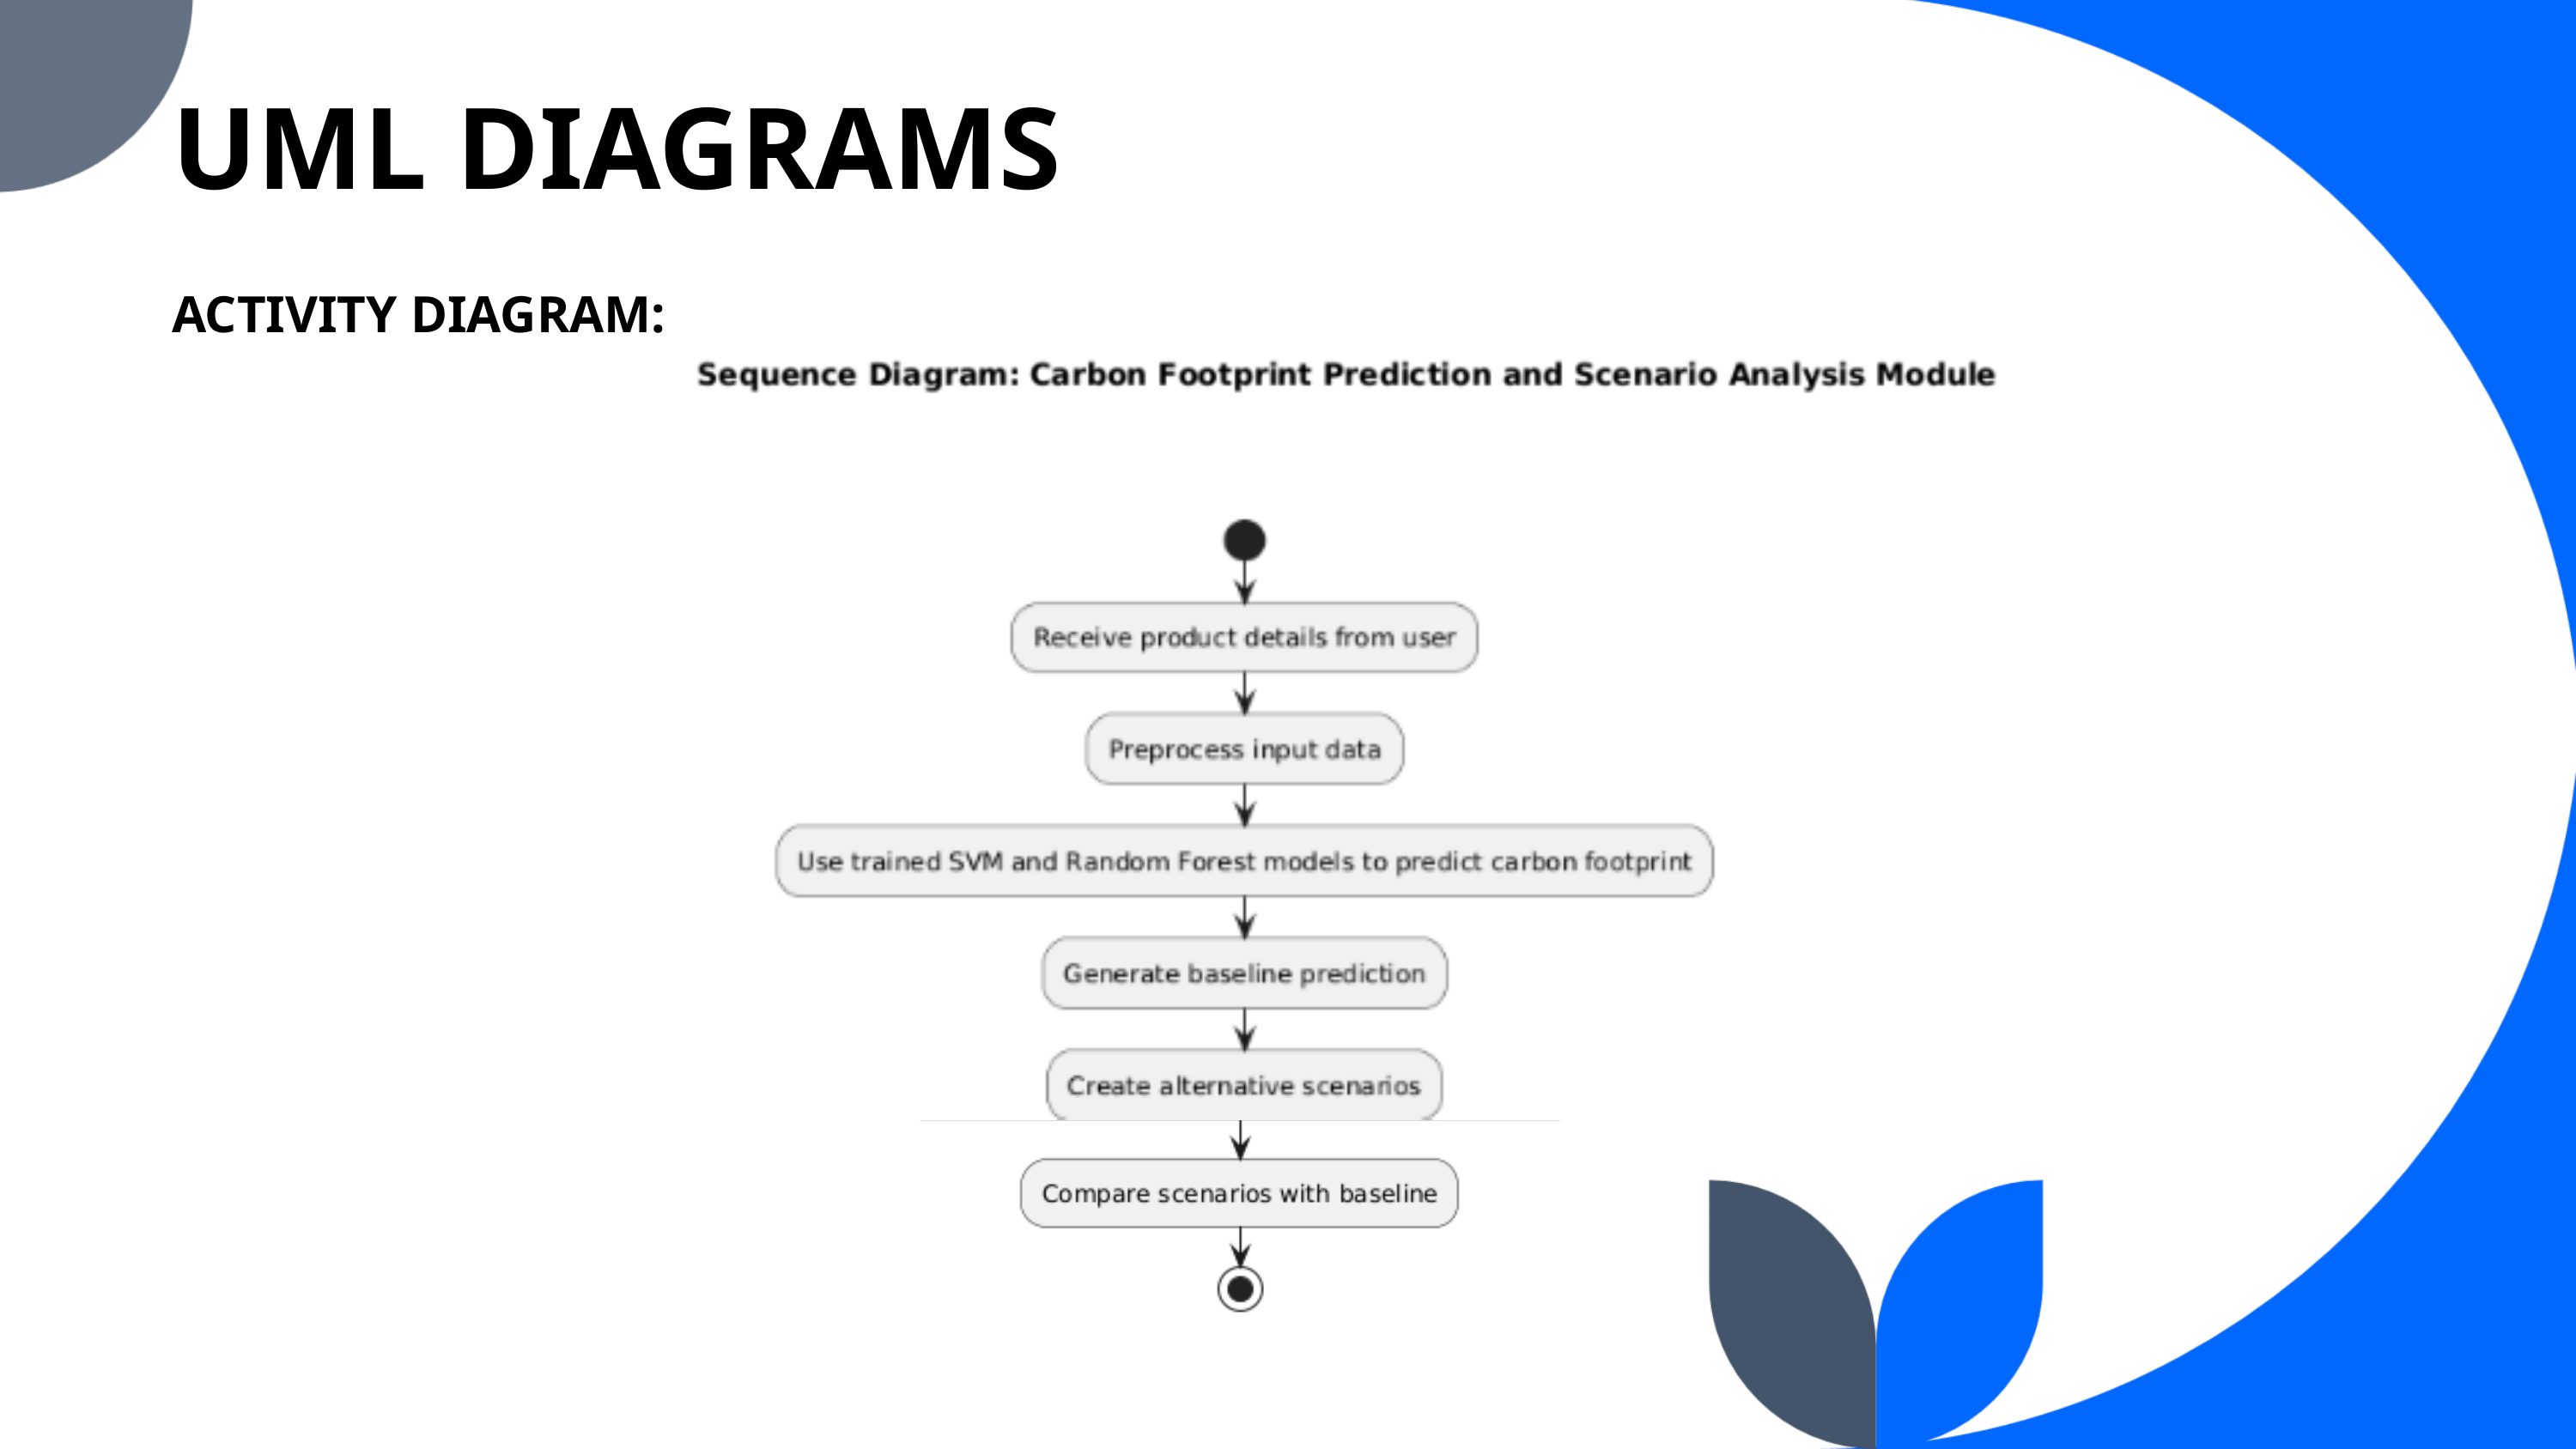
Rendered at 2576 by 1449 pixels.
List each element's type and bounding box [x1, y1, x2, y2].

text_box [171, 90, 2175, 272]
text_box [666, 518, 2126, 1120]
text_box [0, 0, 2576, 1449]
text_box [687, 355, 2020, 403]
text_box [171, 283, 2319, 346]
text_box [769, 1120, 1709, 1331]
